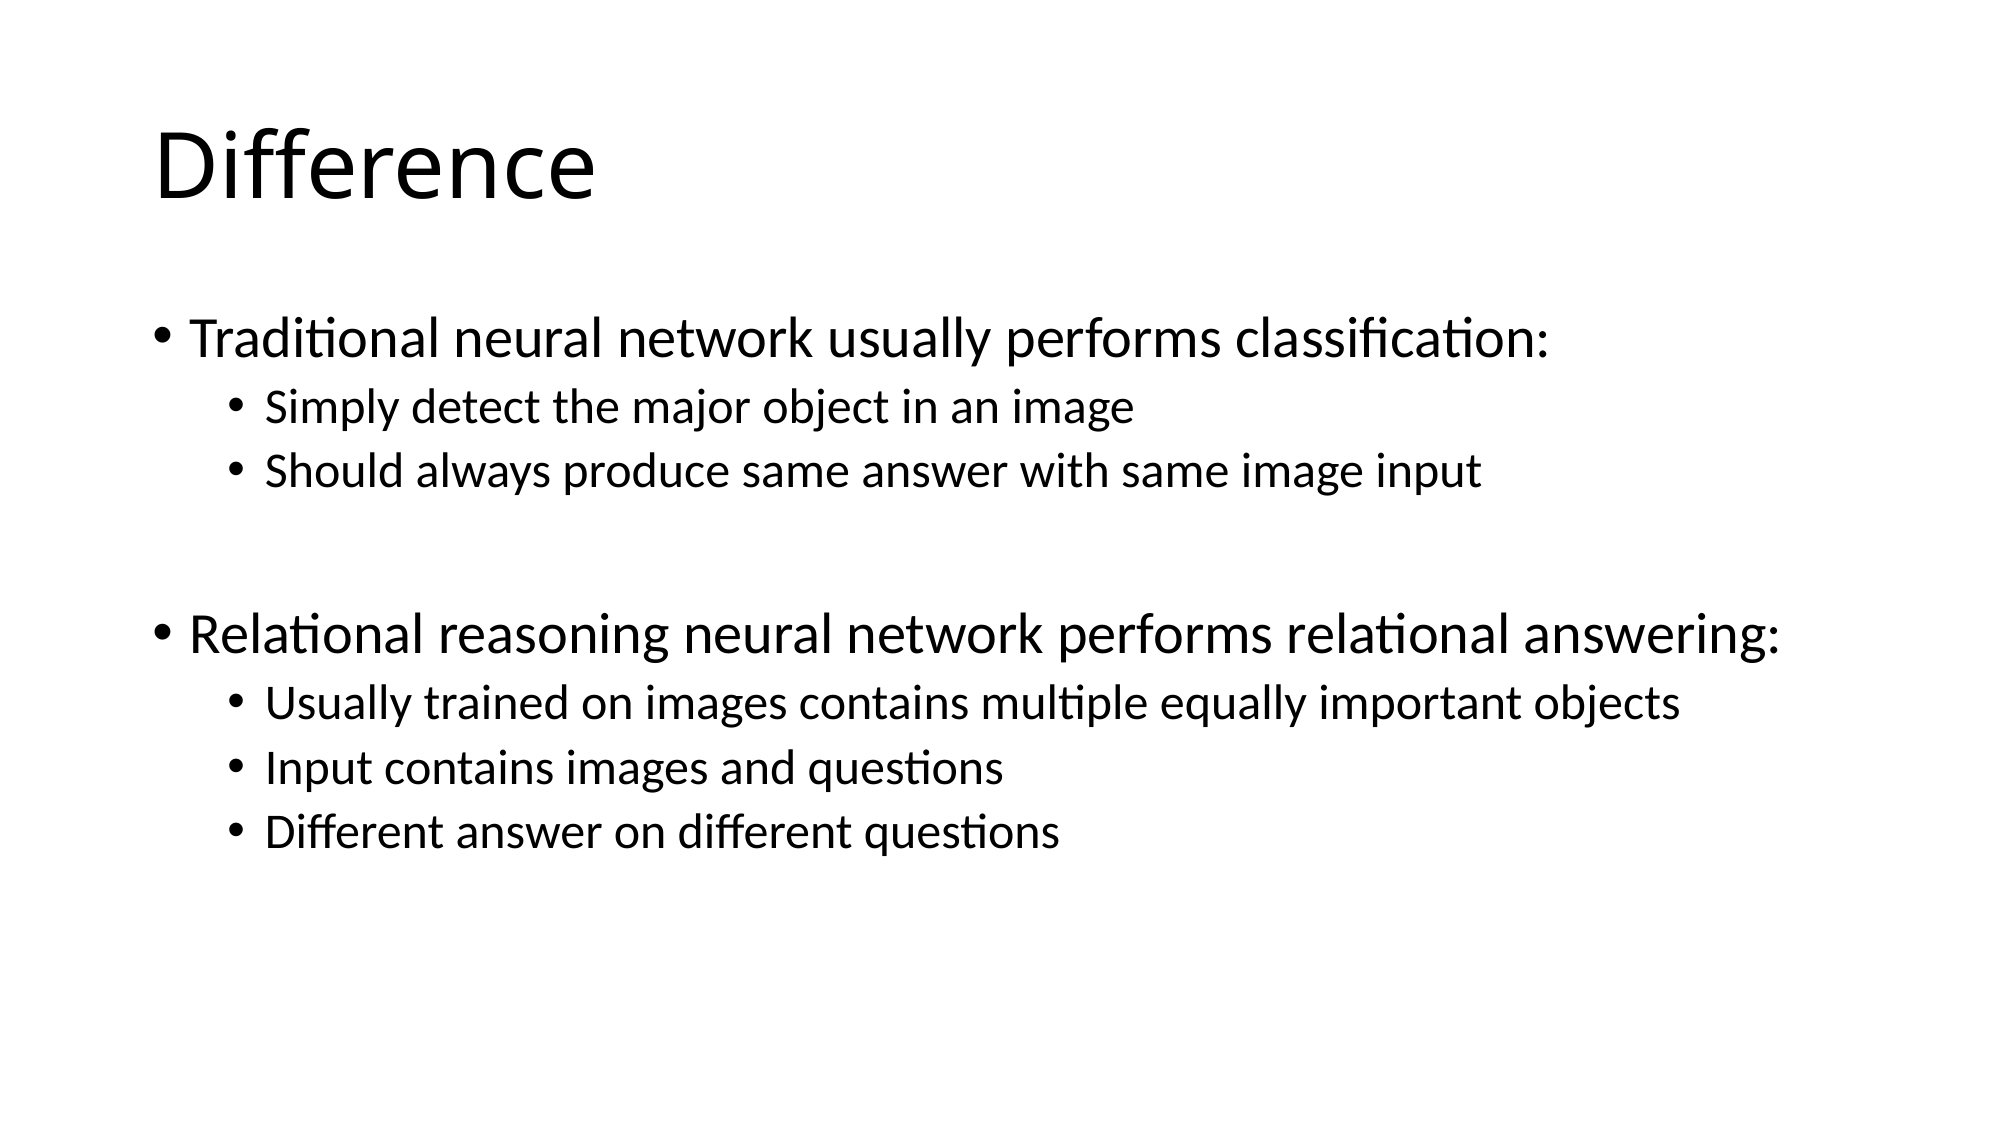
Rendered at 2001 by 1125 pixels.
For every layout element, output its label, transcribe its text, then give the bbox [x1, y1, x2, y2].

list Traditional neural network usually performs classification: Simply detect the major object in an image Should always produce same answer with same image input Relational reasoning neural network performs relational answering: Usually trained on images contains multiple equally important objects Input contains images and questions Different answer on different questions [137, 299, 1863, 1014]
title Difference [137, 59, 1863, 278]
